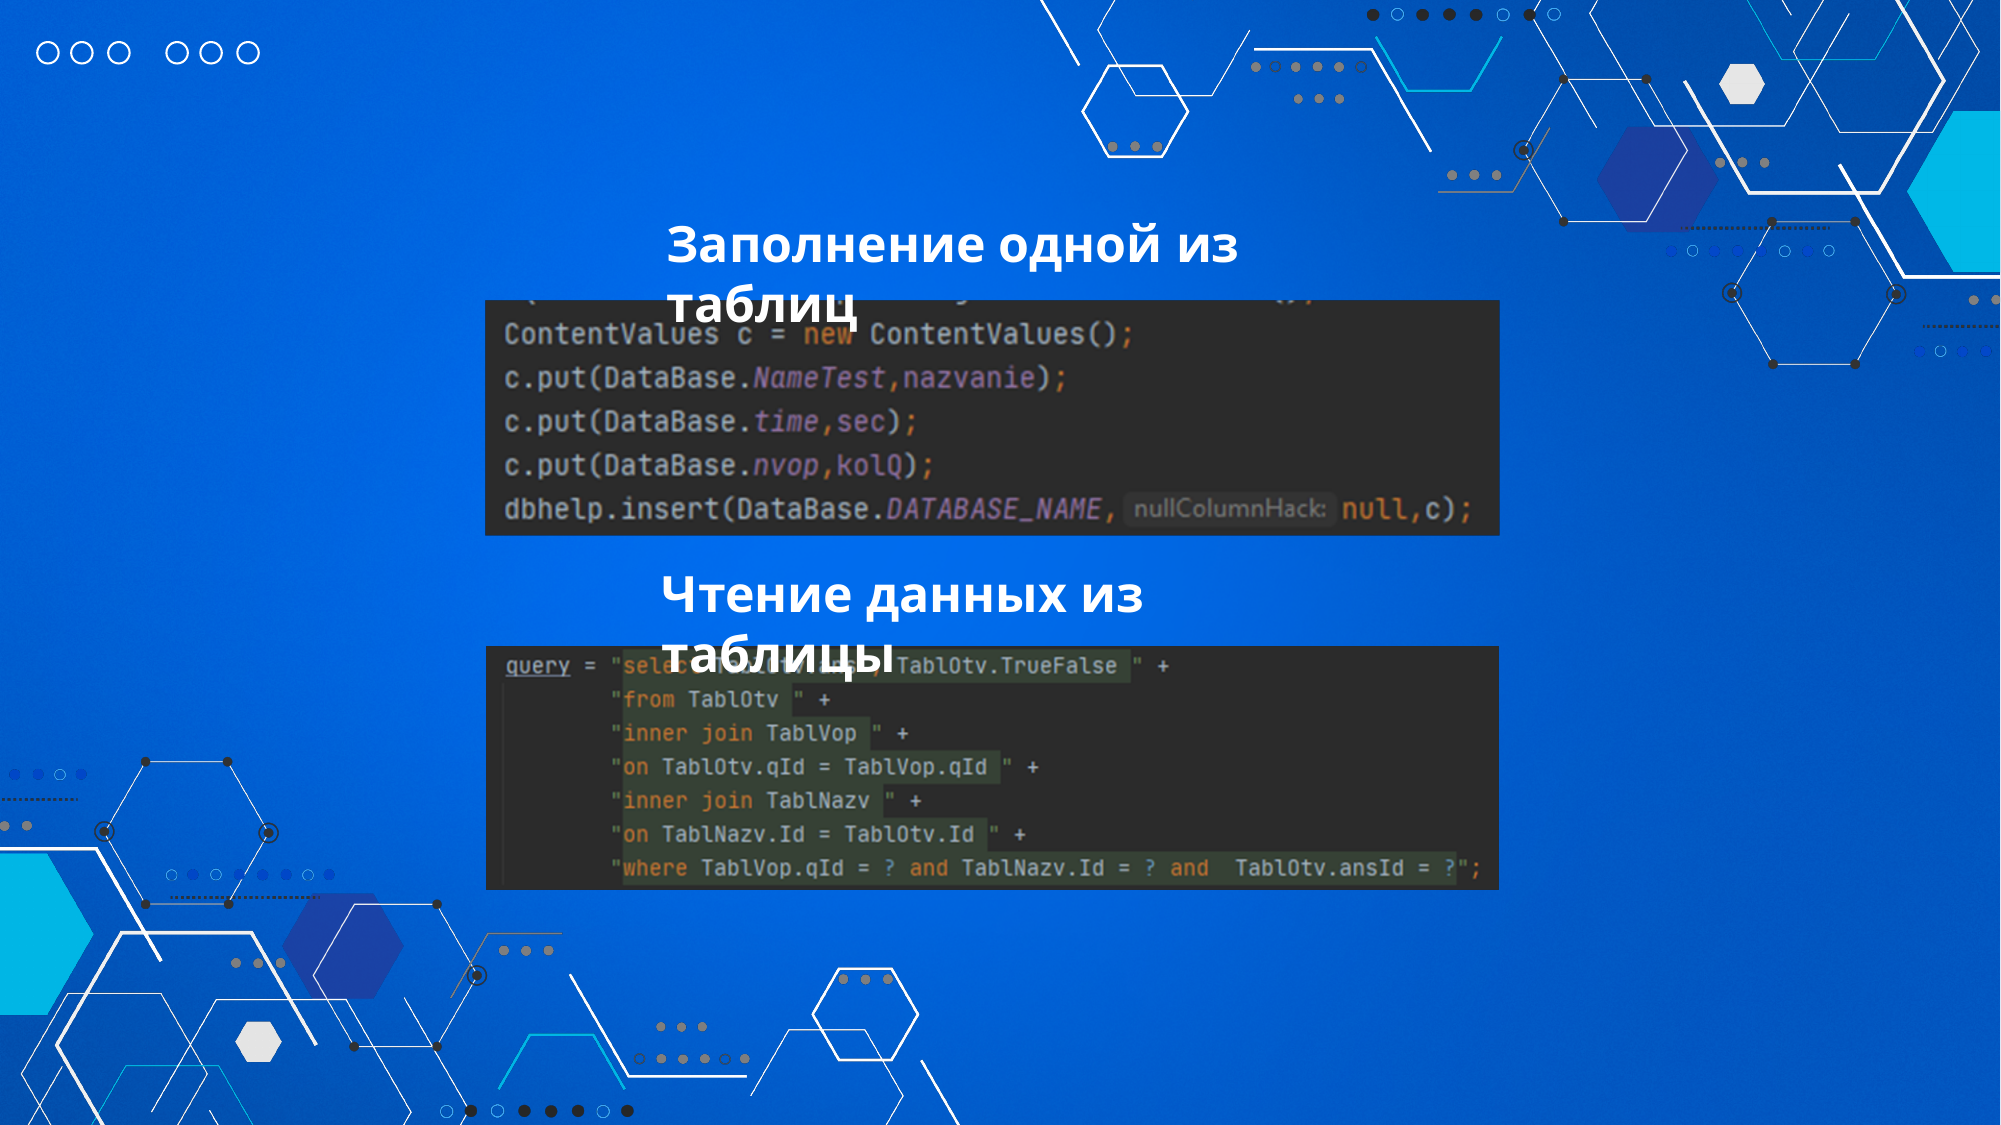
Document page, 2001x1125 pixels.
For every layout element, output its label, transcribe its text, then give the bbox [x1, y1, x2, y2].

text_box Чтение данных из таблицы [646, 555, 1281, 645]
picture [0, 0, 2001, 1125]
text_box Заполнение одной из таблиц [651, 204, 1428, 299]
